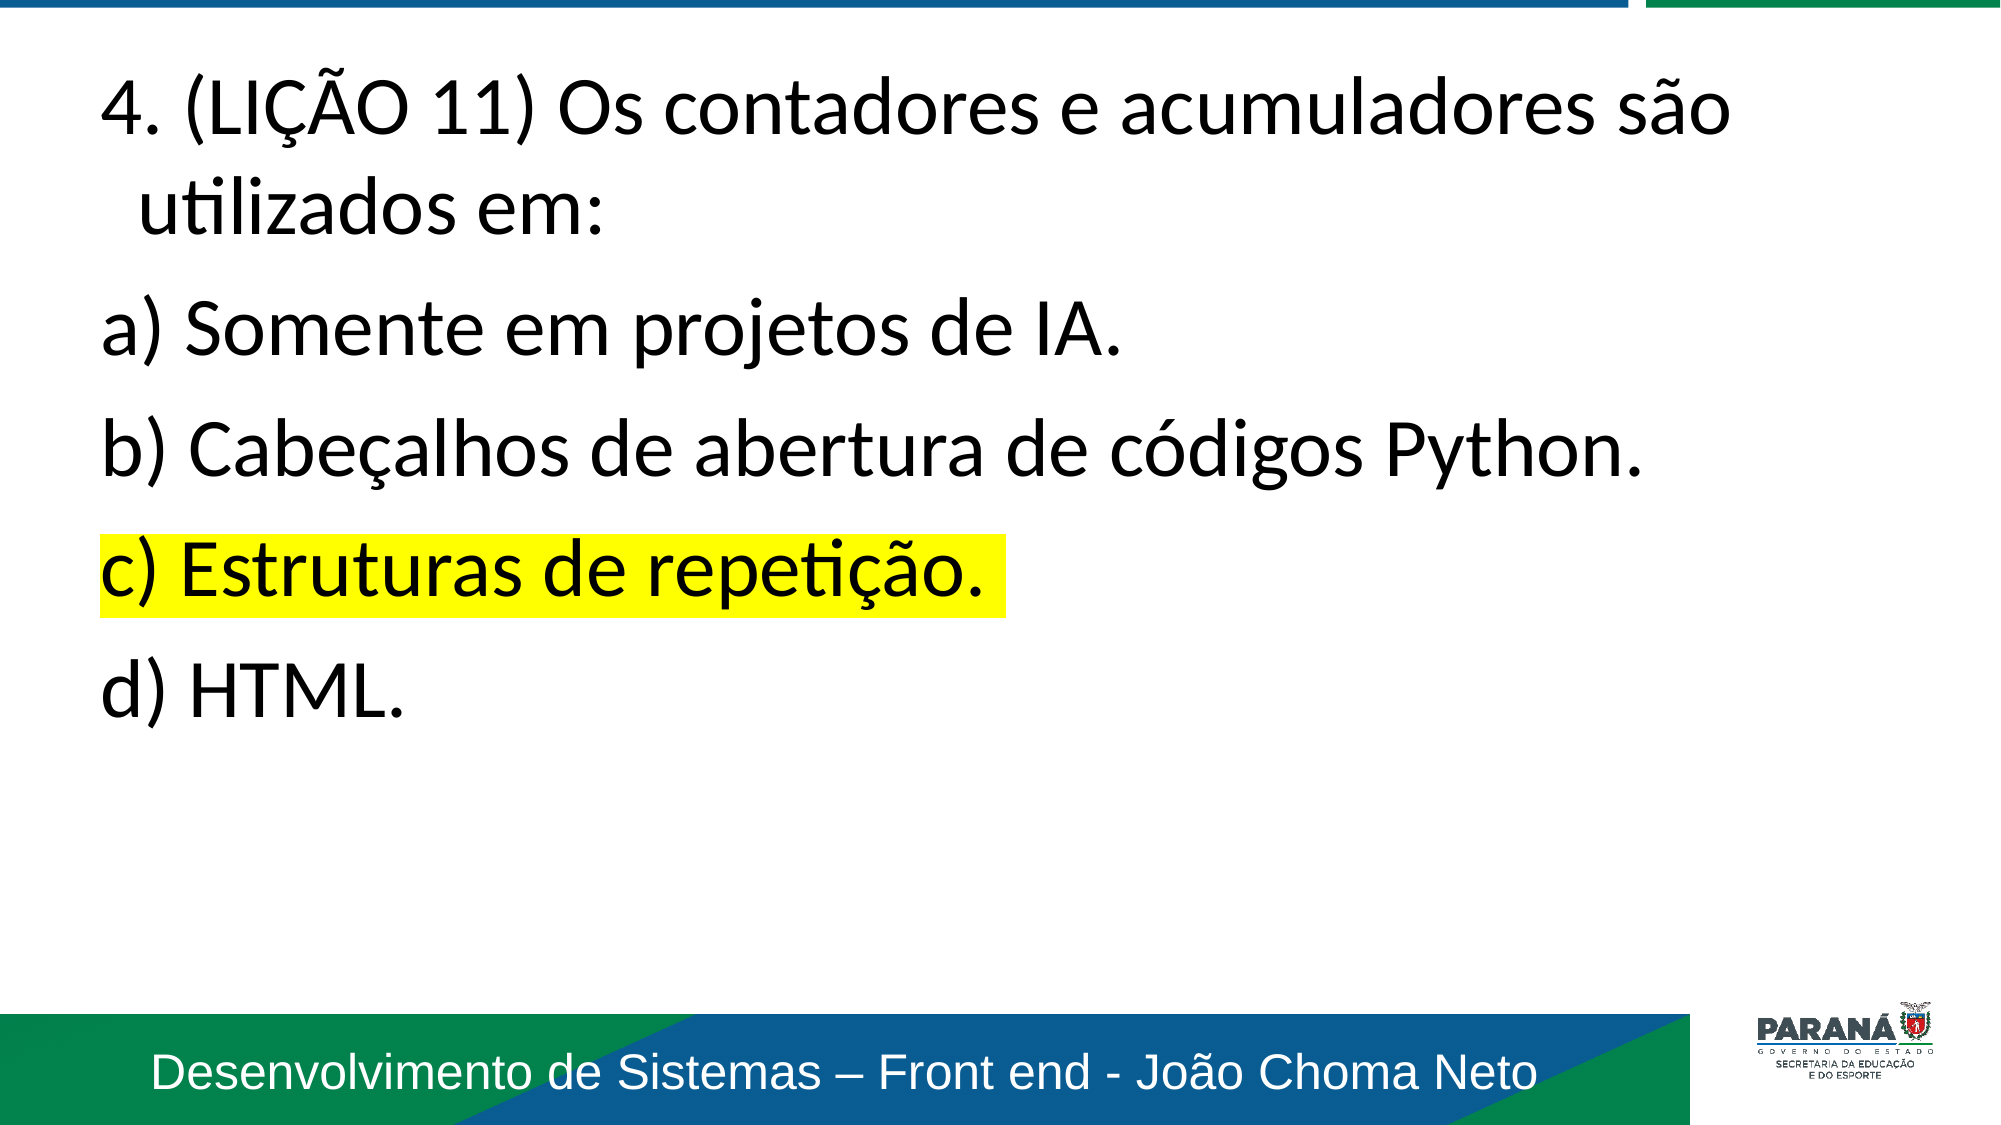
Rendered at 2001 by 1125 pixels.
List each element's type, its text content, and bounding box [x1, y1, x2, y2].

picture [1757, 1002, 1933, 1081]
list 4. (LIÇÃO 11) Os contadores e acumuladores são utilizados em: a) Somente em projetos de IA. b) Cabeçalhos de abertura de códigos Python. c) Estruturas de repetição. d) HTML. [47, 43, 1977, 986]
picture [0, 1014, 1690, 1125]
